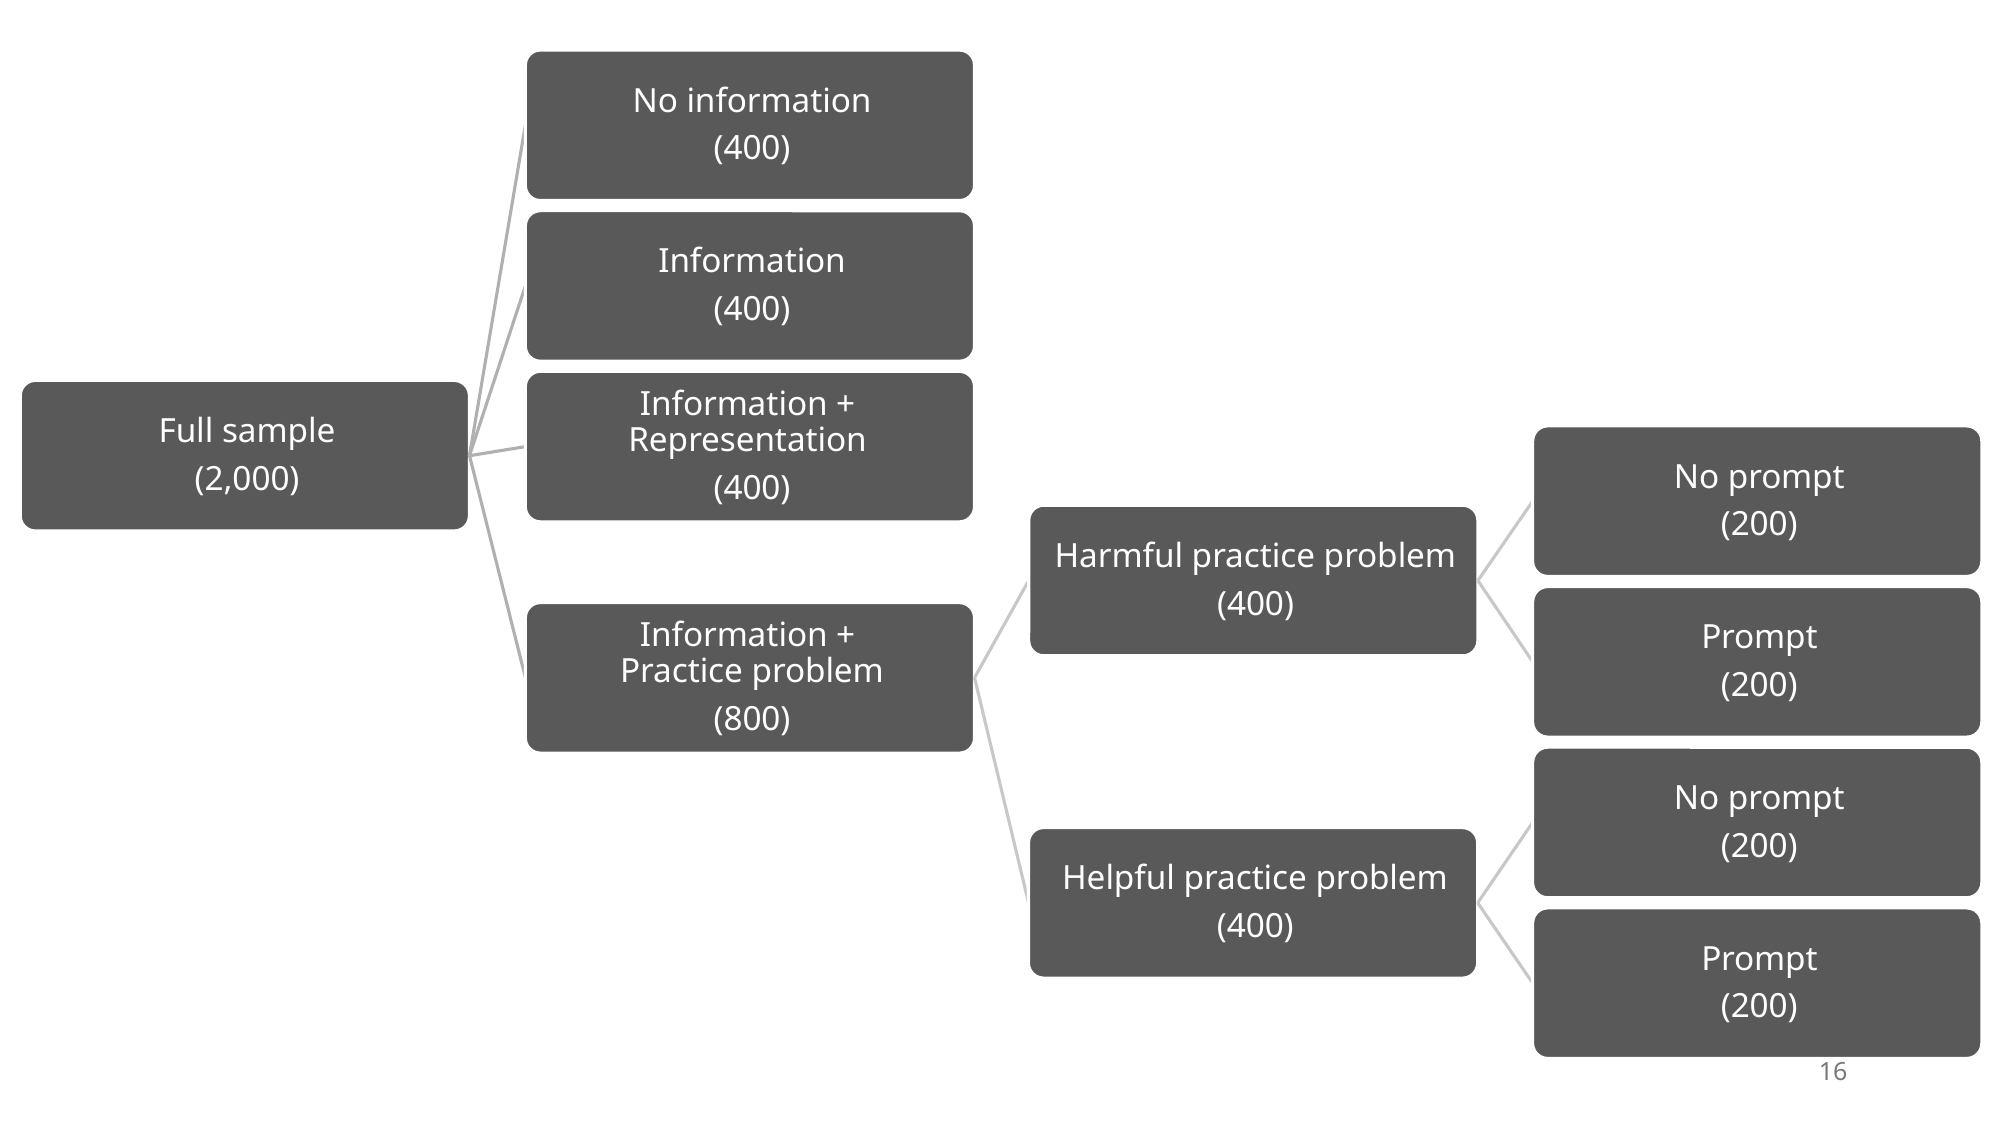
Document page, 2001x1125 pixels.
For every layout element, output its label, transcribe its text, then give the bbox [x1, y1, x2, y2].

slide_number 16 [1412, 1069, 1863, 1103]
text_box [19, 46, 1984, 1069]
